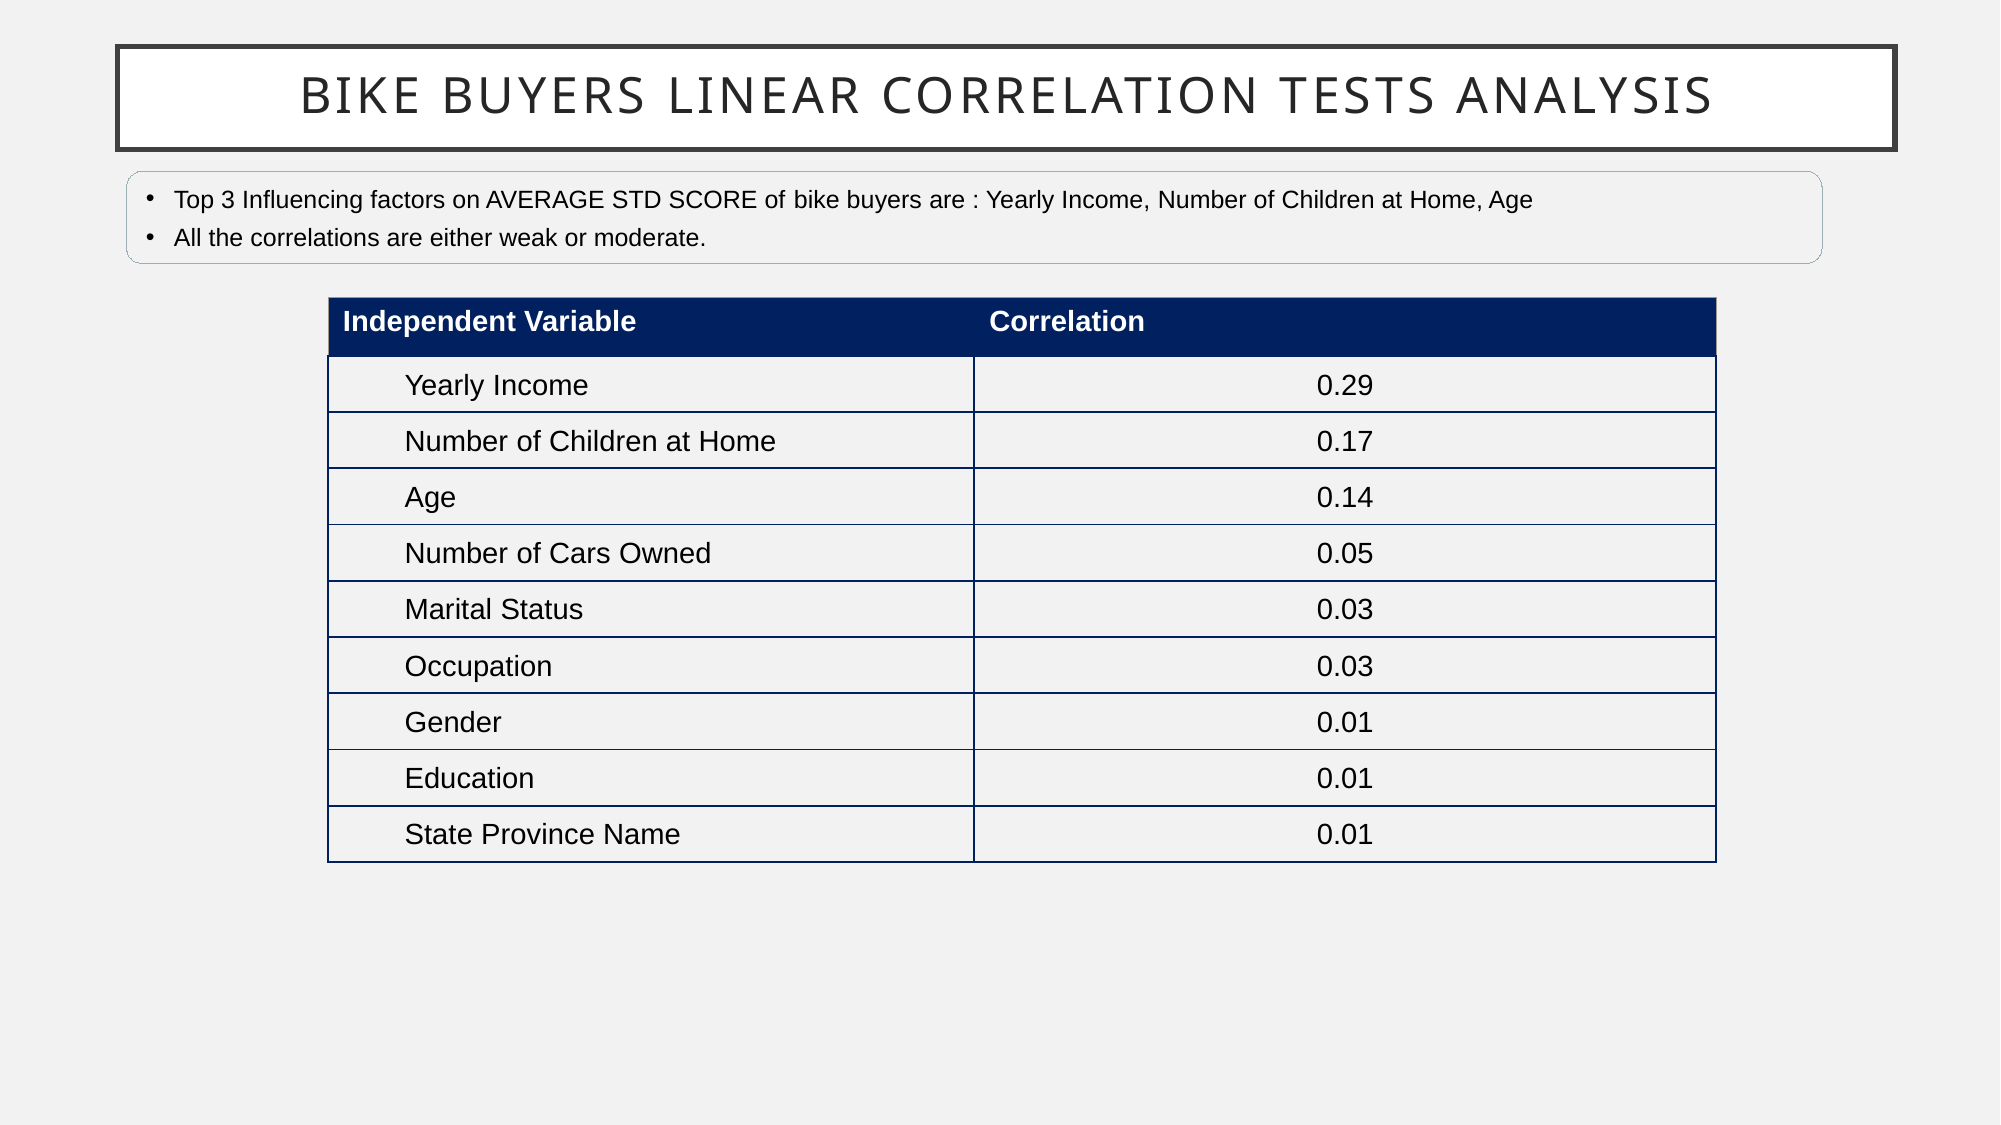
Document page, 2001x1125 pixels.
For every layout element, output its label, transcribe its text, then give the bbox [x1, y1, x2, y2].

table_header Independent Variable [329, 298, 974, 355]
table_cell 0.01 [975, 750, 1715, 805]
table_cell 0.05 [975, 525, 1715, 580]
table_cell 0.29 [975, 357, 1715, 411]
table_cell Gender [329, 694, 973, 749]
table_cell Number of Children at Home [329, 413, 973, 467]
table_cell 0.17 [975, 413, 1715, 467]
table_cell Number of Cars Owned [329, 525, 973, 580]
table_cell Marital Status [329, 582, 973, 636]
table_cell 0.03 [975, 638, 1715, 692]
text_box Top 3 Influencing factors on AVERAGE STD SCORE of bike buyers are : Yearly Income, Number of Children at Home, Age All the correlations are either weak or moderate. [126, 171, 1823, 264]
table_cell 0.03 [975, 582, 1715, 636]
table_cell 0.01 [975, 694, 1715, 749]
table_cell Age [329, 469, 973, 524]
table_cell Occupation [329, 638, 973, 692]
table_cell 0.01 [975, 807, 1715, 861]
table_cell Yearly Income [329, 357, 973, 411]
table_cell State Province Name [329, 807, 973, 861]
table_cell 0.14 [975, 469, 1715, 524]
title BIke Buyers Linear Correlation Tests Analysis [115, 44, 1898, 152]
table_cell Education [329, 750, 973, 805]
table_header Correlation [974, 298, 1716, 355]
